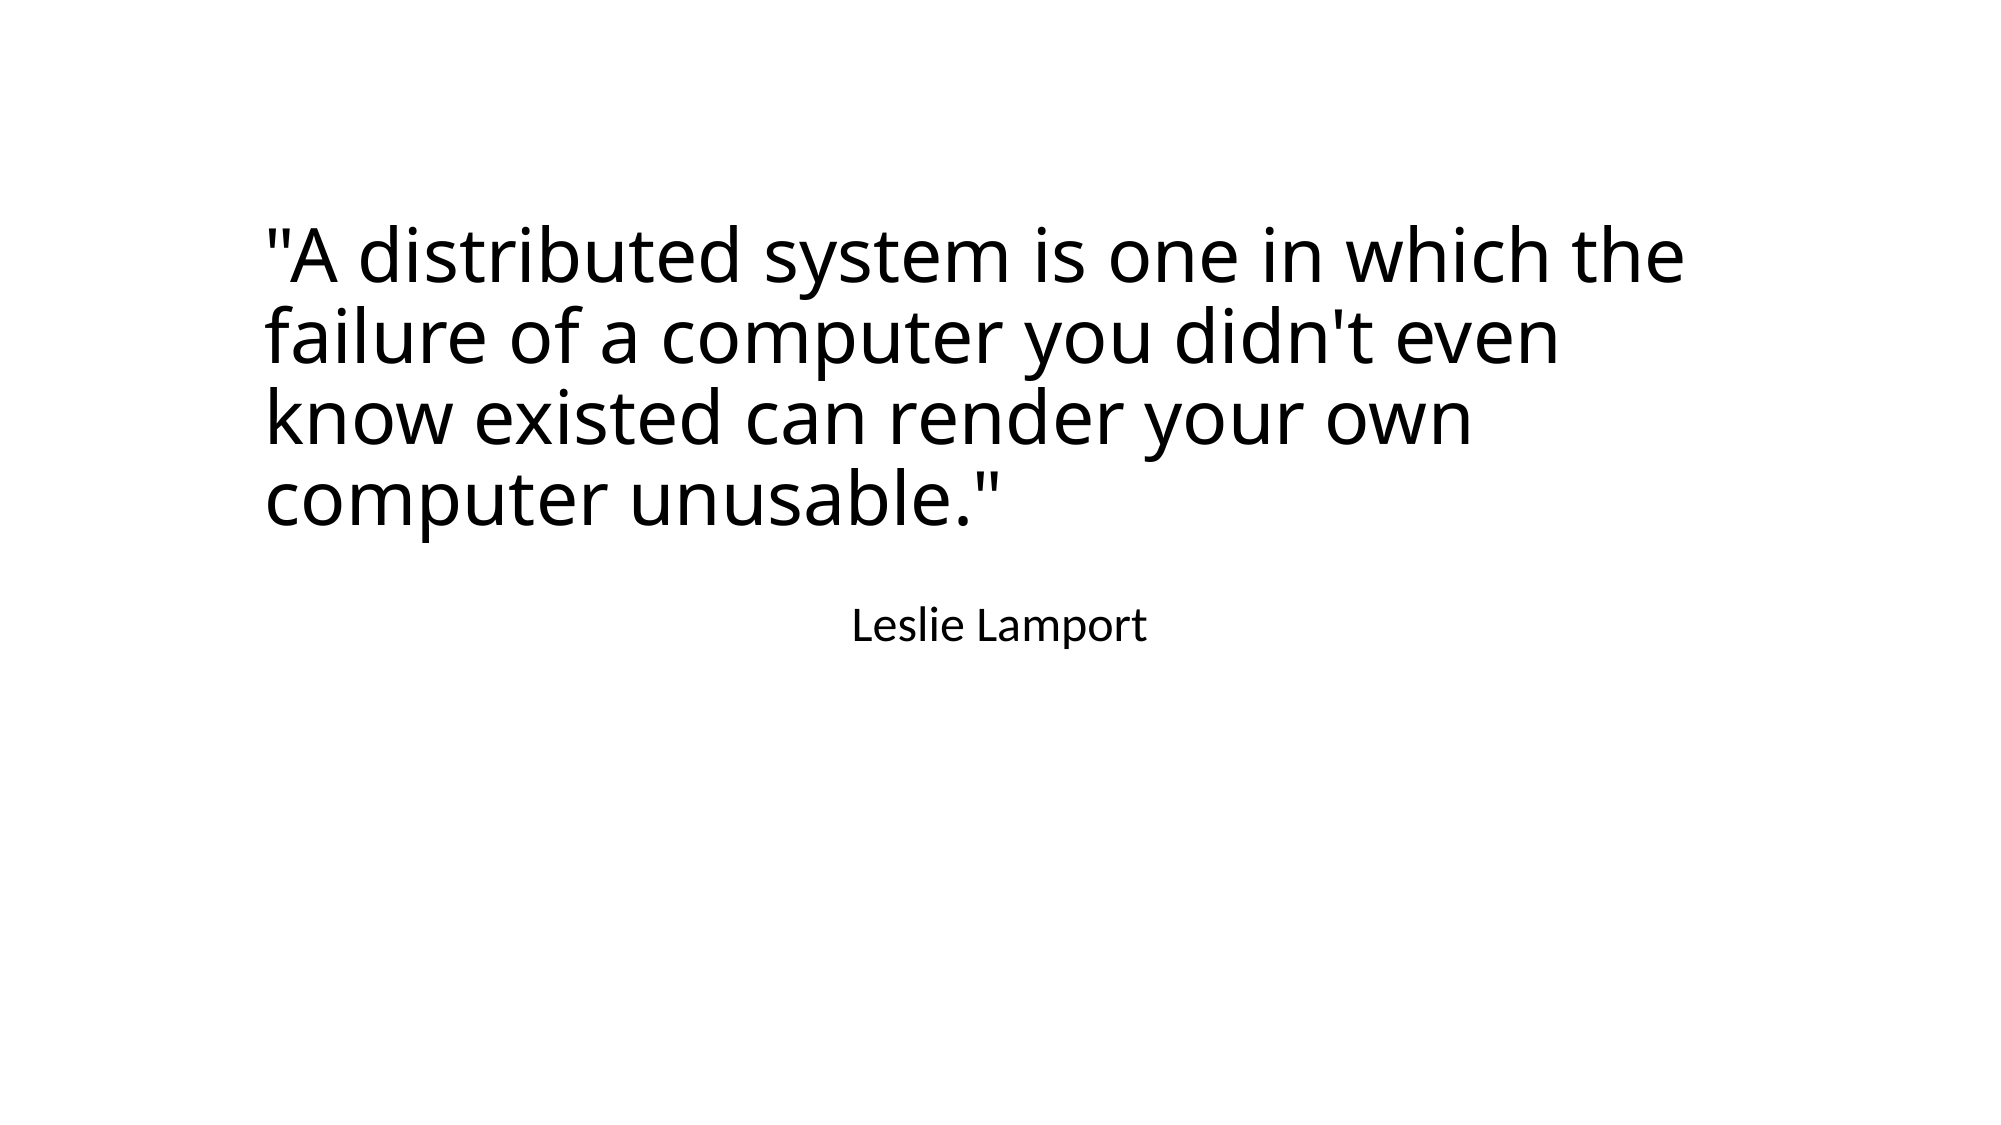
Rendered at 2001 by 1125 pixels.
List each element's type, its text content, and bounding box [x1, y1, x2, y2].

title "A distributed system is one in which the failure of a computer you didn't even know existed can render your own computer unusable." [249, 184, 1750, 576]
subtitle Leslie Lamport [249, 590, 1750, 863]
